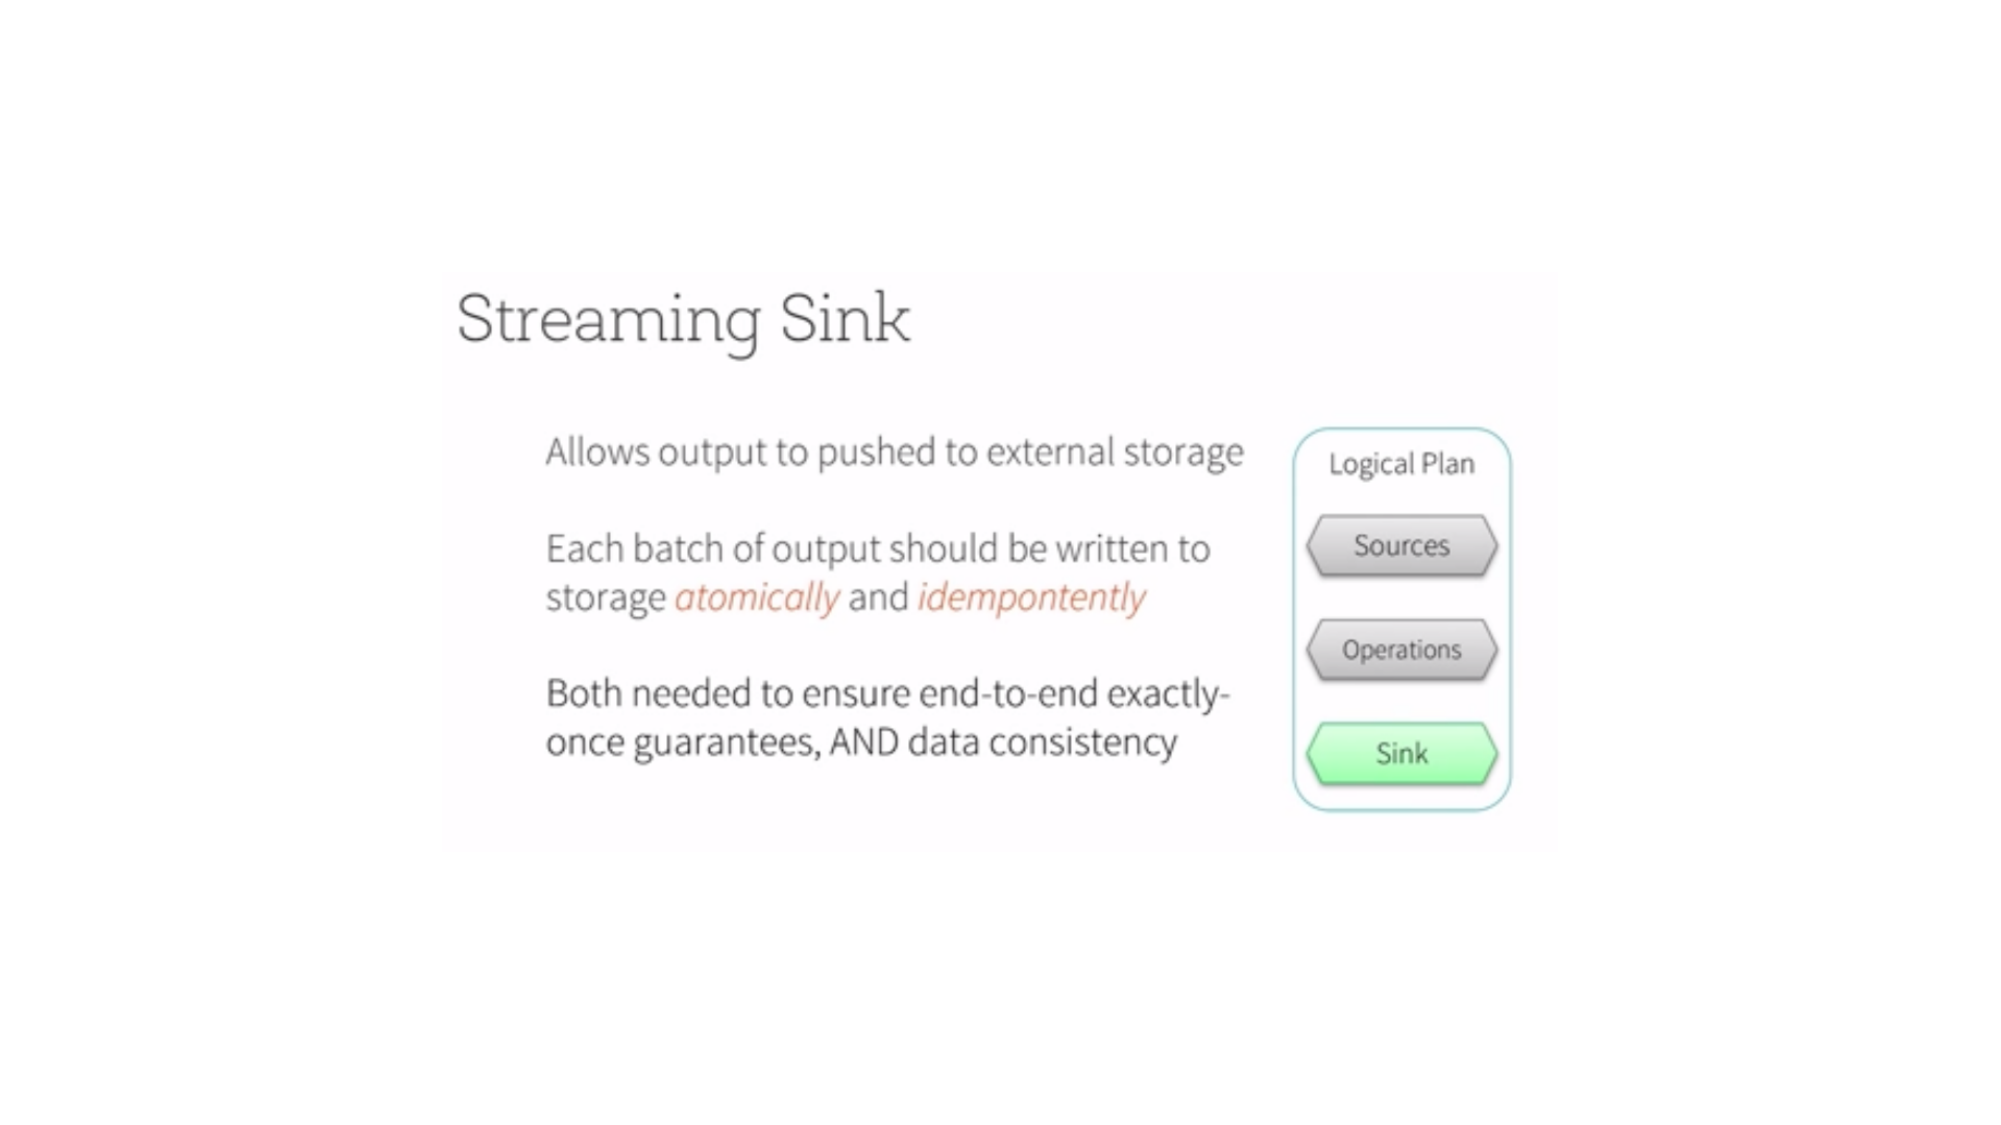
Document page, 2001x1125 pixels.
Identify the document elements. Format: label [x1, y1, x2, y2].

picture [442, 272, 1558, 853]
